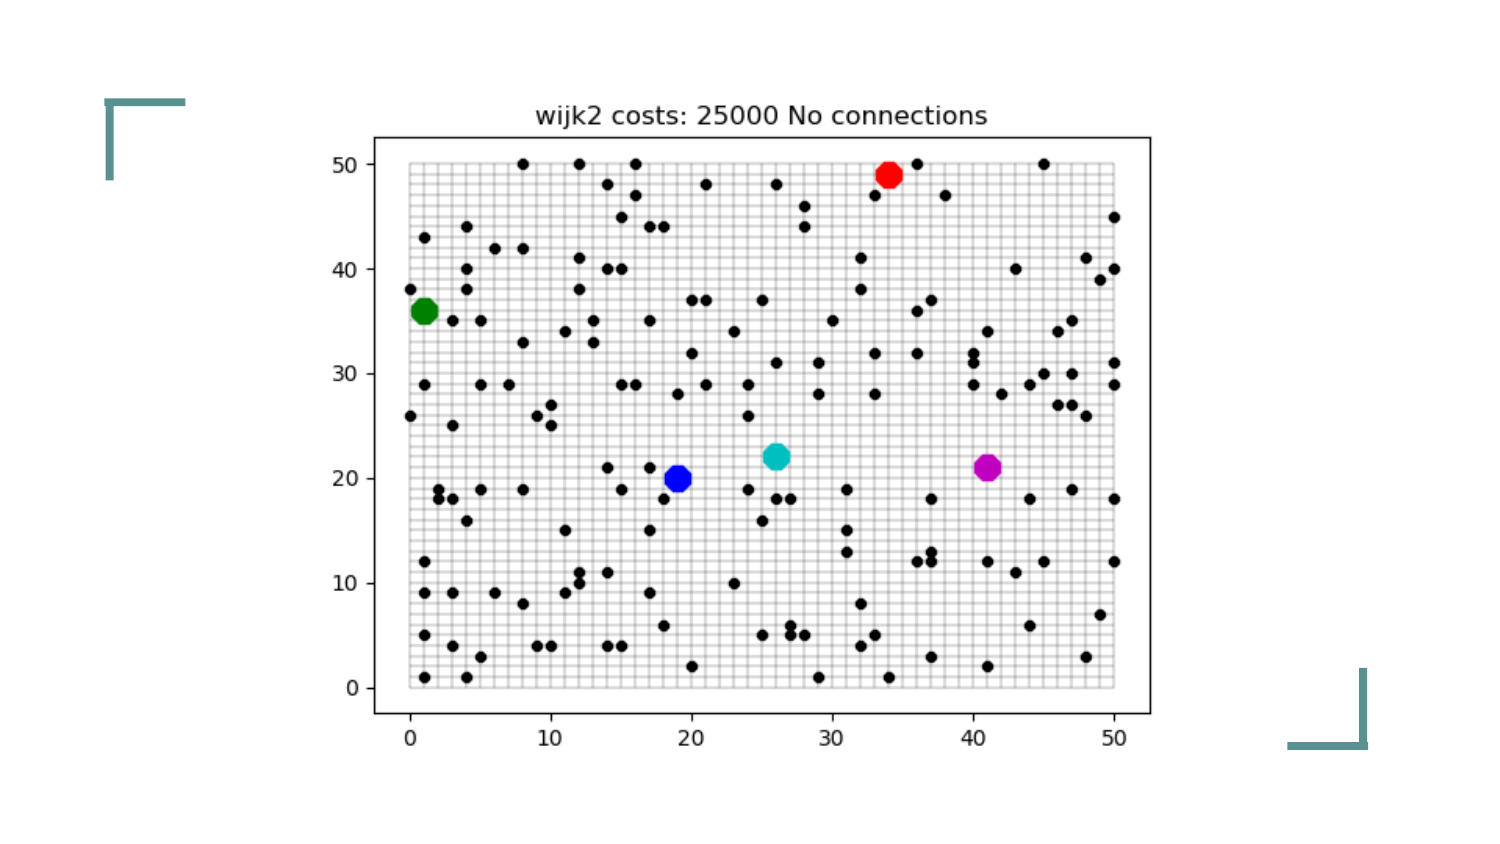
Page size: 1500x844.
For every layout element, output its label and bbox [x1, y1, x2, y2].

text_box [105, 97, 184, 181]
text_box [1289, 667, 1368, 751]
picture [249, 48, 1251, 796]
